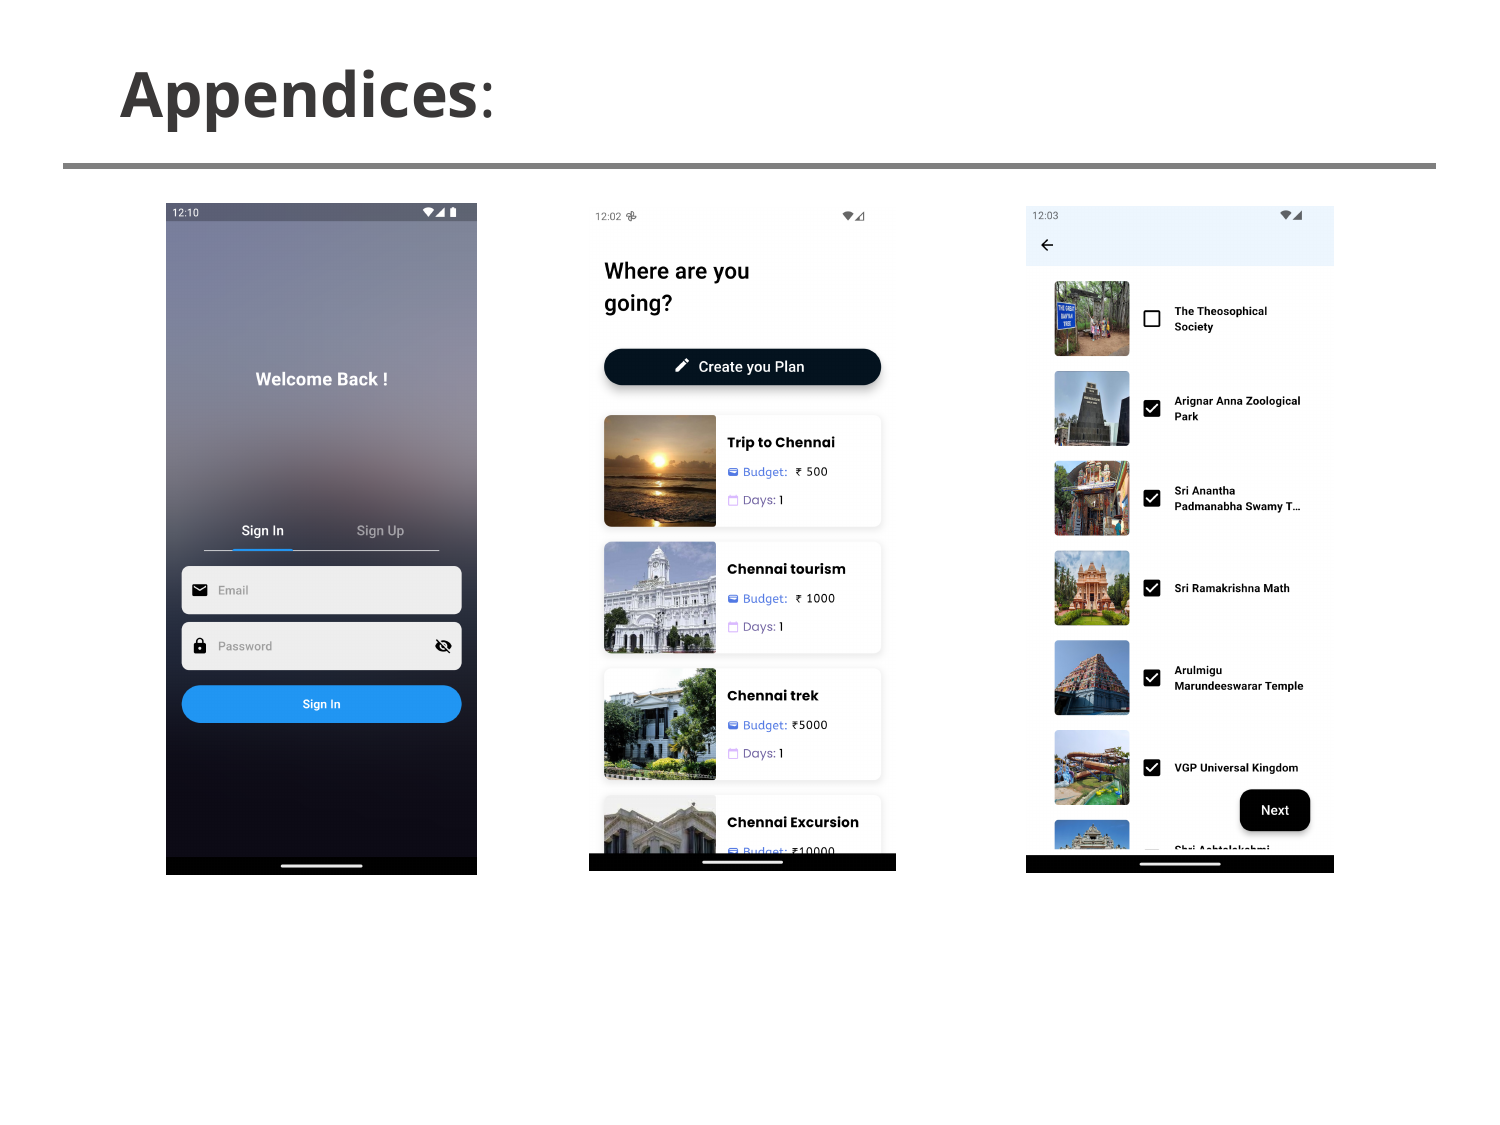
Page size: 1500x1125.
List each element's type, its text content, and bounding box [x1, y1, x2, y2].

picture [166, 202, 477, 876]
picture [588, 207, 896, 872]
text_box Appendices: [105, 28, 967, 165]
picture [1025, 206, 1334, 873]
